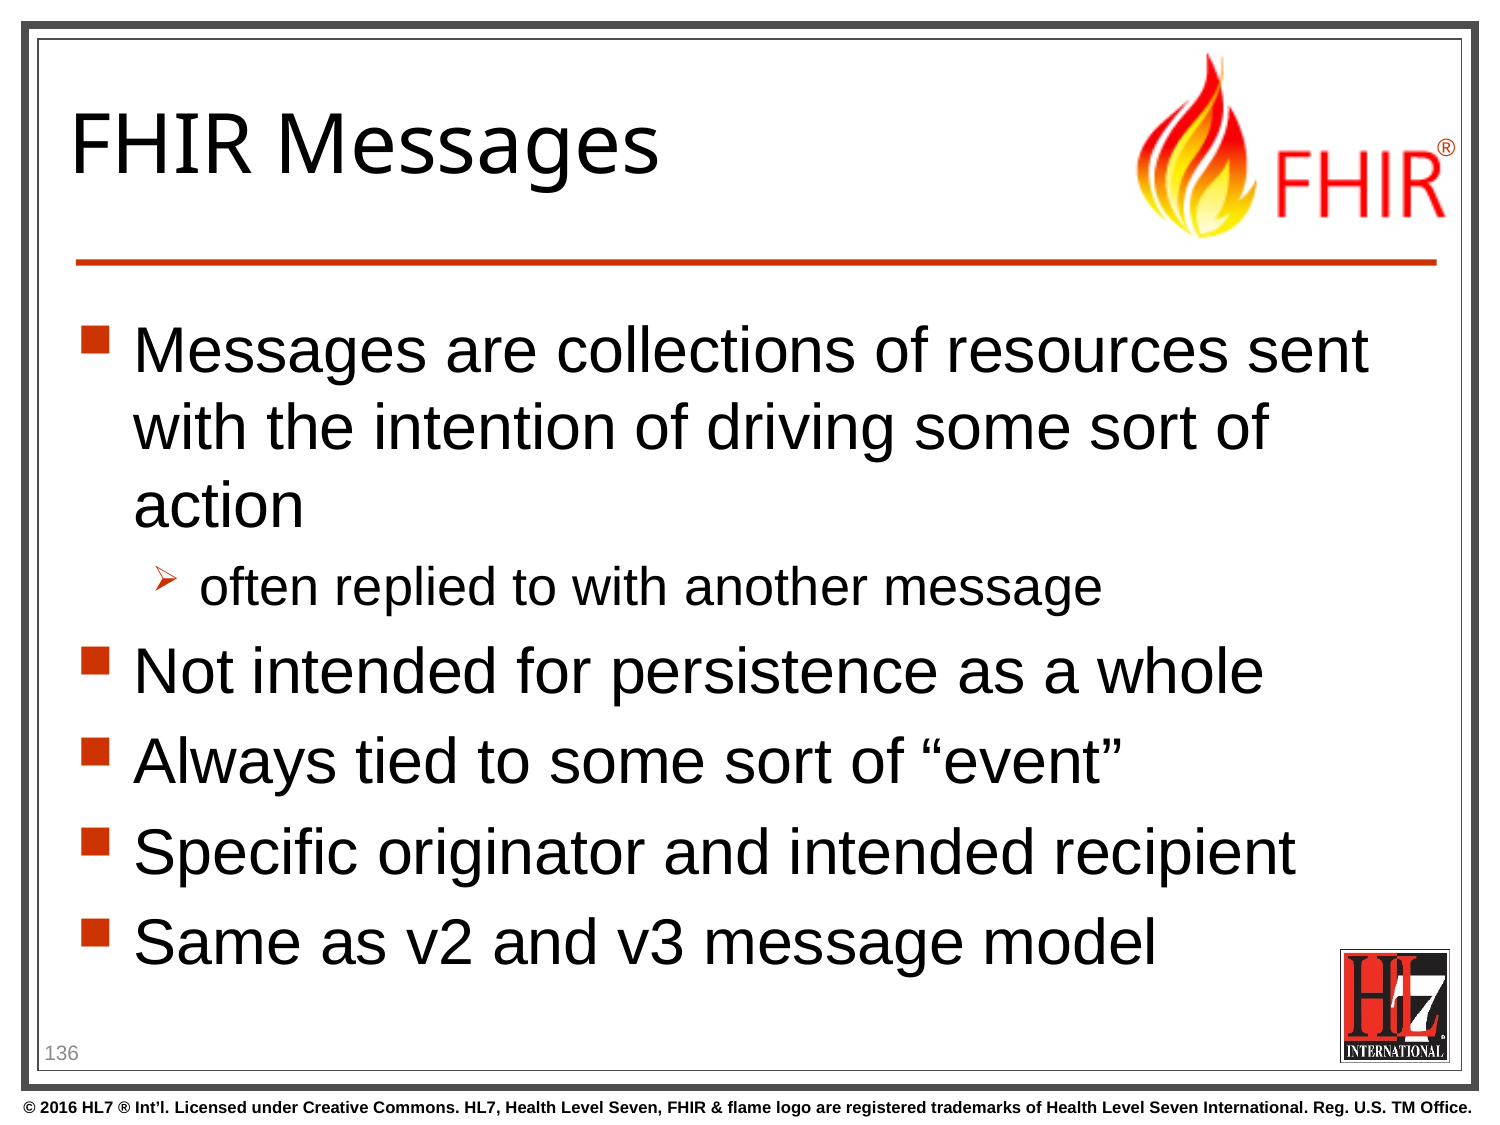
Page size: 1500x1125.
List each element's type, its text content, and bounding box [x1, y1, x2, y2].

picture [1124, 42, 1458, 249]
slide_number 136 [29, 1034, 148, 1071]
picture [1340, 949, 1450, 1063]
list Messages are collections of resources sent with the intention of driving some sort of action often replied to with another message Not intended for persistence as a whole Always tied to some sort of “event” Specific originator and intended recipient Same as v2 and v3 message model [62, 299, 1438, 1059]
title FHIR Messages [53, 54, 1128, 244]
